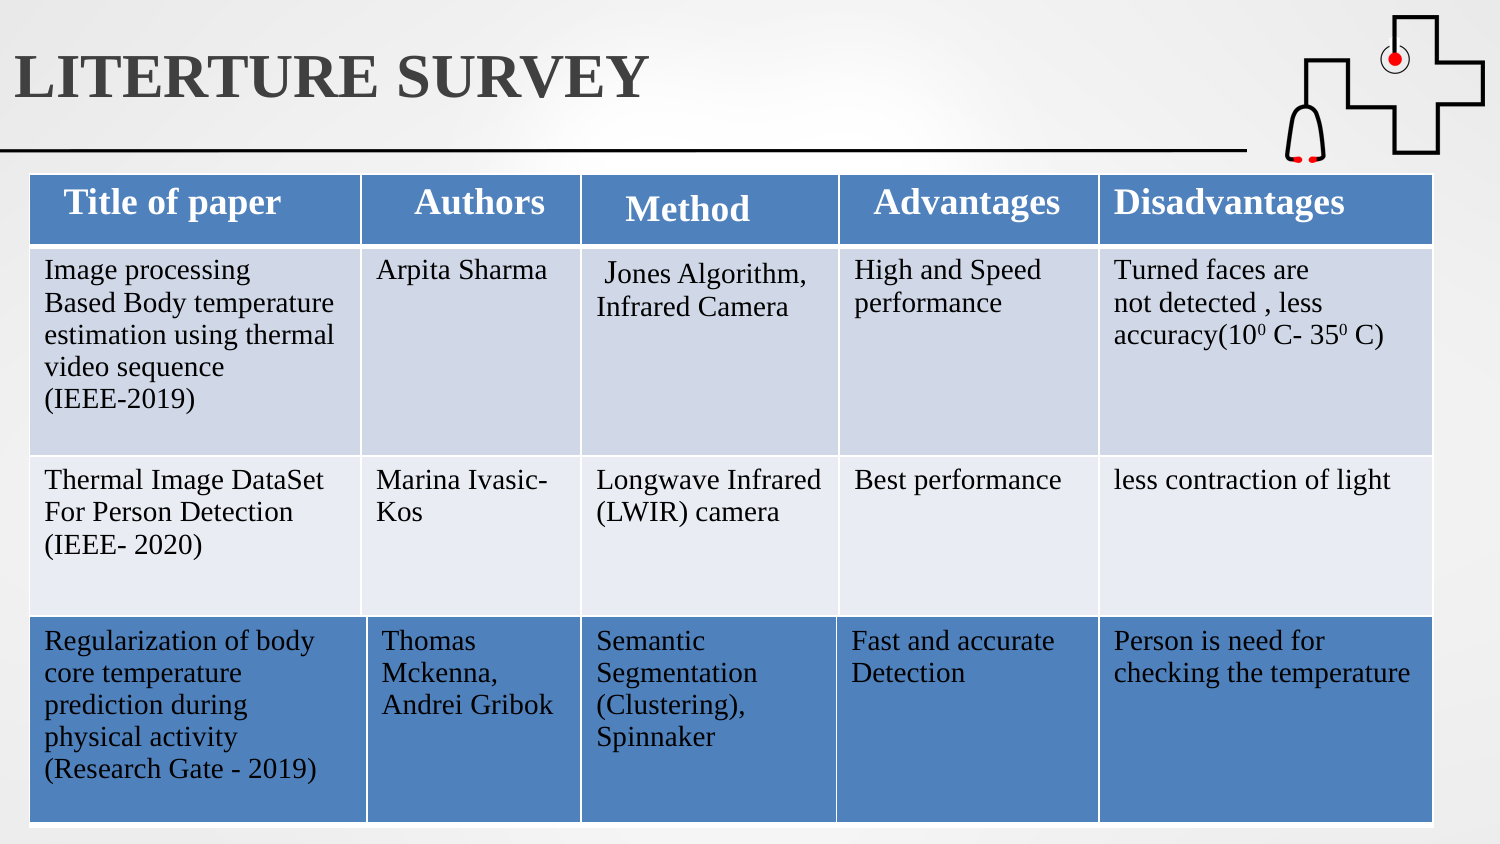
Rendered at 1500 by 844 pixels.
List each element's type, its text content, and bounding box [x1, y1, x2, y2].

table_header Regularization of body core temperature prediction during physical activity (Research Gate - 2019) [30, 617, 366, 822]
table_cell Turned faces are not detected , less accuracy(100 C- 350 C) [1100, 249, 1432, 455]
table_header Advantages [840, 175, 1098, 244]
table_header Disadvantages [1100, 175, 1432, 244]
table_header Authors [362, 175, 580, 244]
table_header Method [582, 175, 838, 244]
table_cell less contraction of light [1100, 457, 1432, 615]
table_header Semantic Segmentation (Clustering), Spinnaker [582, 617, 836, 822]
table_header Thomas Mckenna, Andrei Gribok [368, 617, 580, 822]
picture [0, 146, 1500, 844]
title LITERTURE SURVEY [0, 0, 1500, 146]
table_cell Longwave Infrared (LWIR) camera [582, 457, 838, 615]
table_cell Thermal Image DataSet For Person Detection (IEEE- 2020) [30, 457, 360, 615]
table_cell Best performance [840, 457, 1098, 615]
table_header Fast and accurate Detection [837, 617, 1098, 822]
table_cell Marina Ivasic-Kos [362, 457, 580, 615]
table_header Title of paper [30, 175, 360, 244]
table_cell Jones Algorithm, Infrared Camera [582, 249, 838, 455]
table_cell Arpita Sharma [362, 249, 580, 455]
table_cell Image processing Based Body temperature estimation using thermal video sequence (IEEE-2019) [30, 249, 360, 455]
table_header Person is need for checking the temperature [1100, 617, 1432, 822]
table_cell High and Speed performance [840, 249, 1098, 455]
